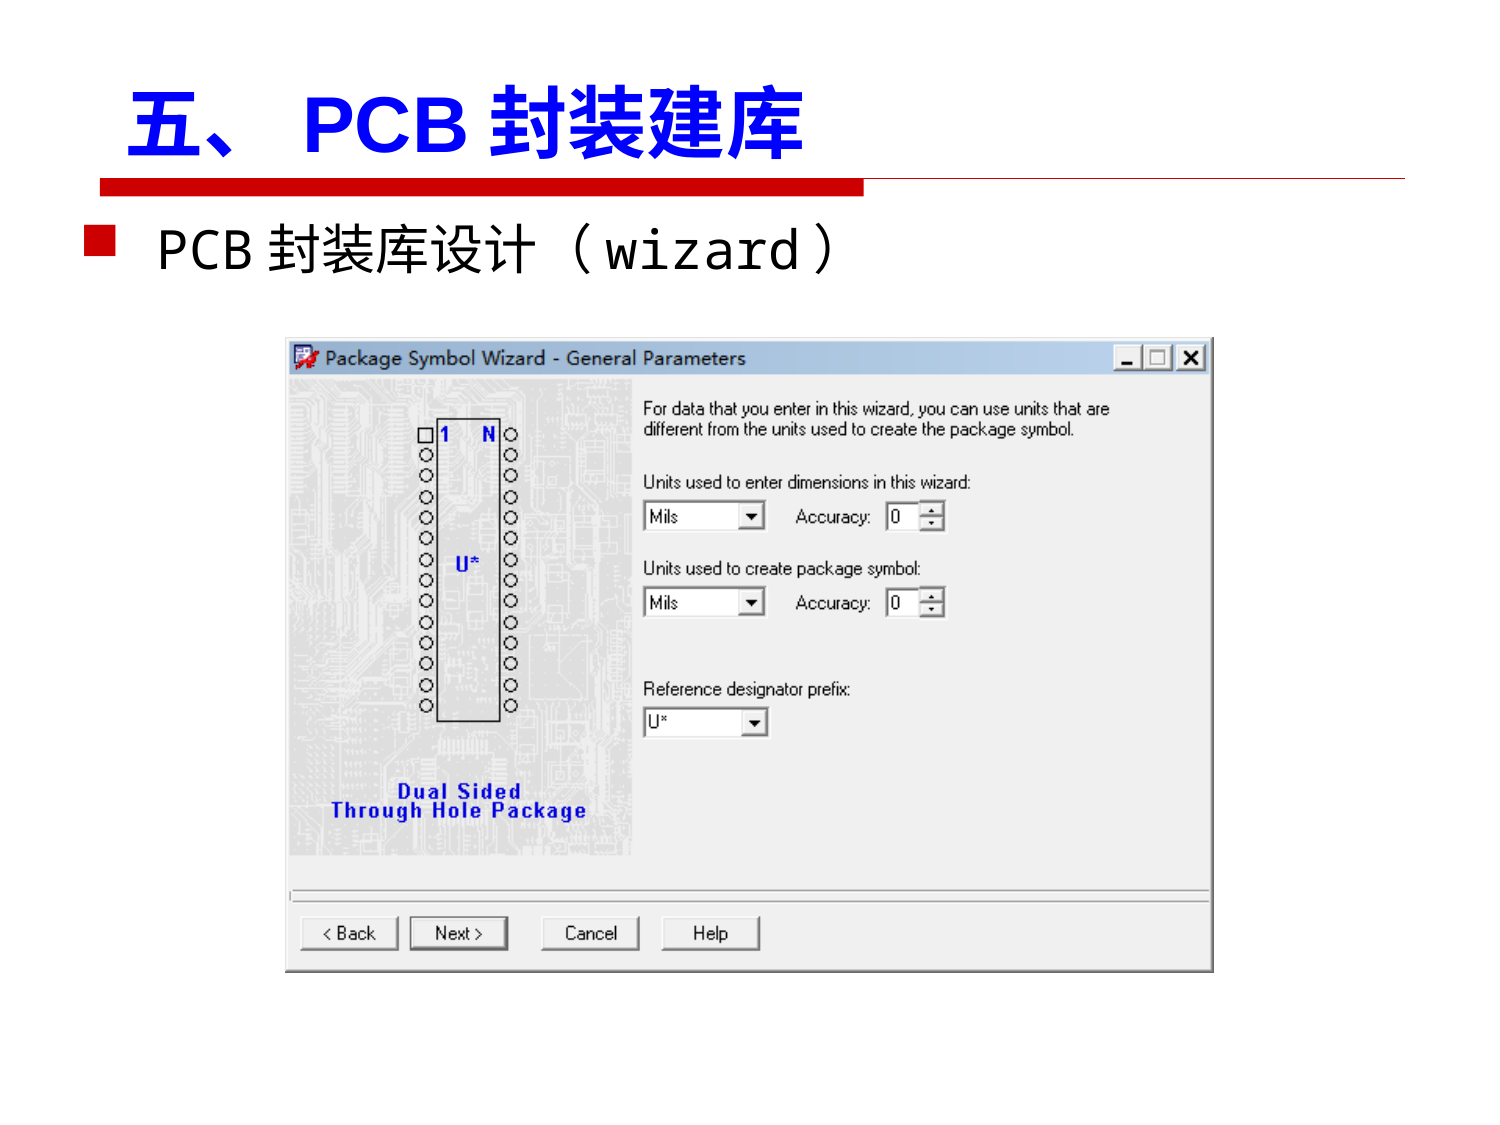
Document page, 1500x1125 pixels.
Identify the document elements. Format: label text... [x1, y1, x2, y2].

picture [285, 337, 1215, 973]
text_box 五、PCB封装建库 [109, 66, 1388, 177]
text_box PCB封装库设计（wizard） [64, 208, 1424, 1058]
